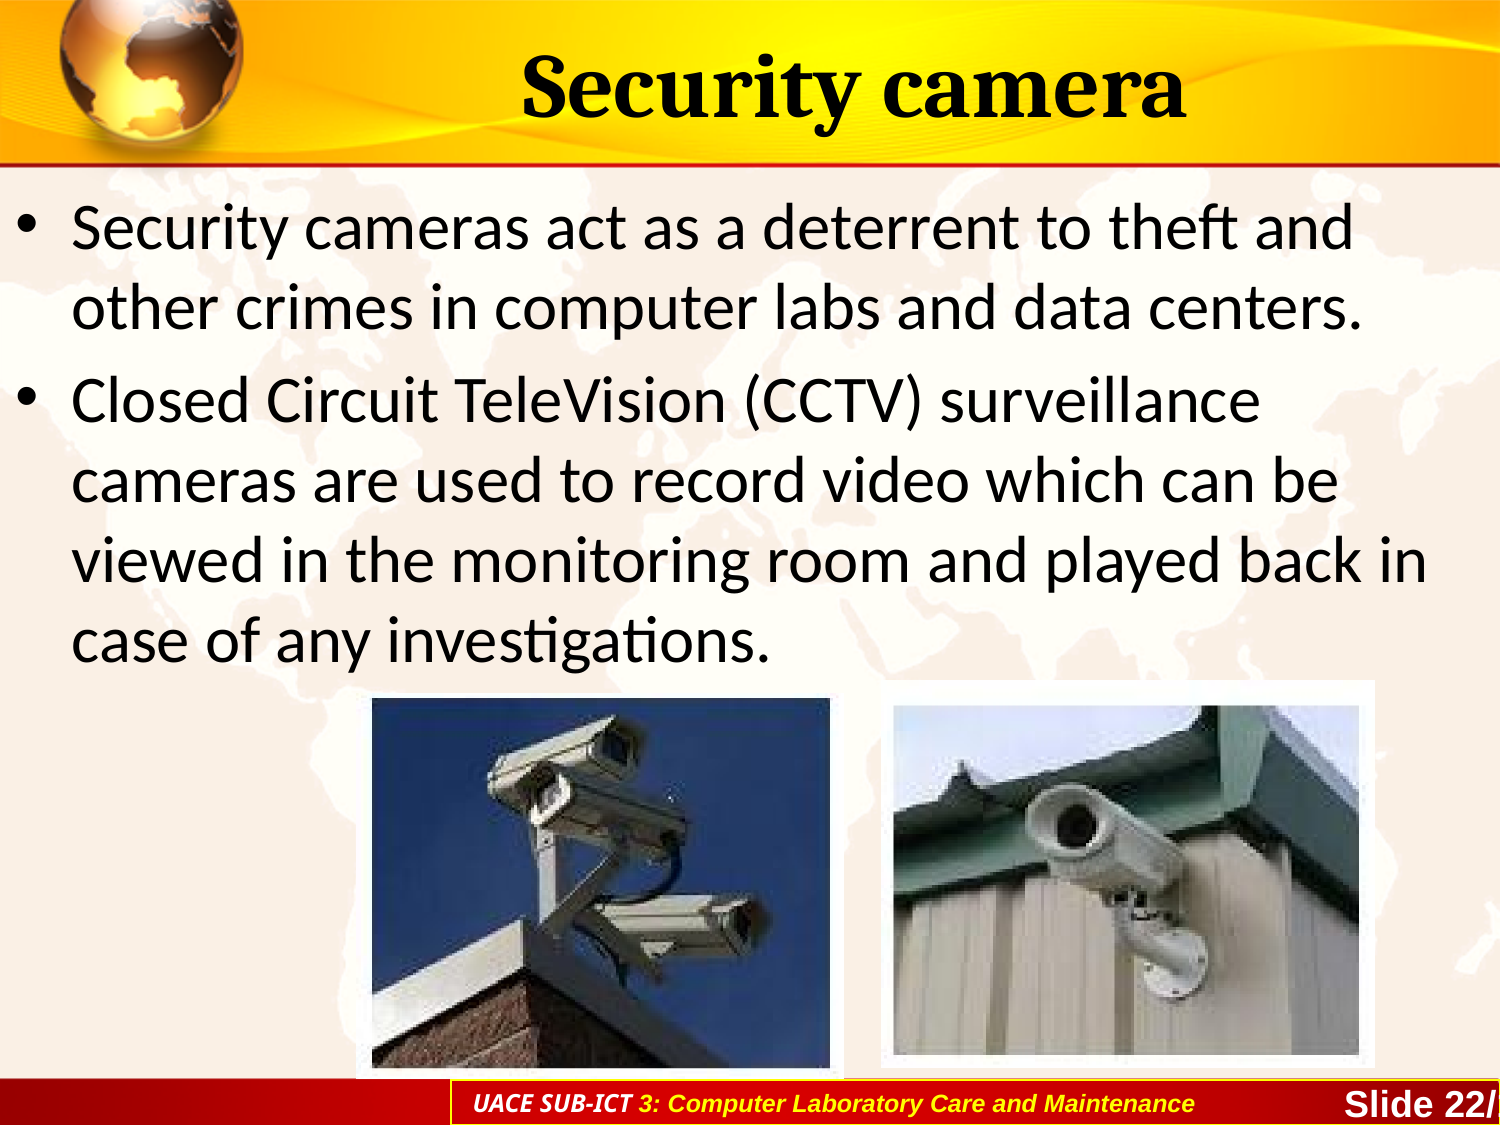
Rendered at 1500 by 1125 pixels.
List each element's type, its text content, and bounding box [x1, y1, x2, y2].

picture [452, 1081, 1499, 1124]
picture [0, 0, 1500, 174]
list Security cameras act as a deterrent to theft and other crimes in computer labs and data centers. Closed Circuit TeleVision (CCTV) surveillance cameras are used to record video which can be viewed in the monitoring room and played back in case of any investigations. [0, 174, 1500, 1081]
picture [0, 1081, 450, 1125]
title Security camera [212, 0, 1500, 163]
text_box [152, 679, 1375, 1079]
